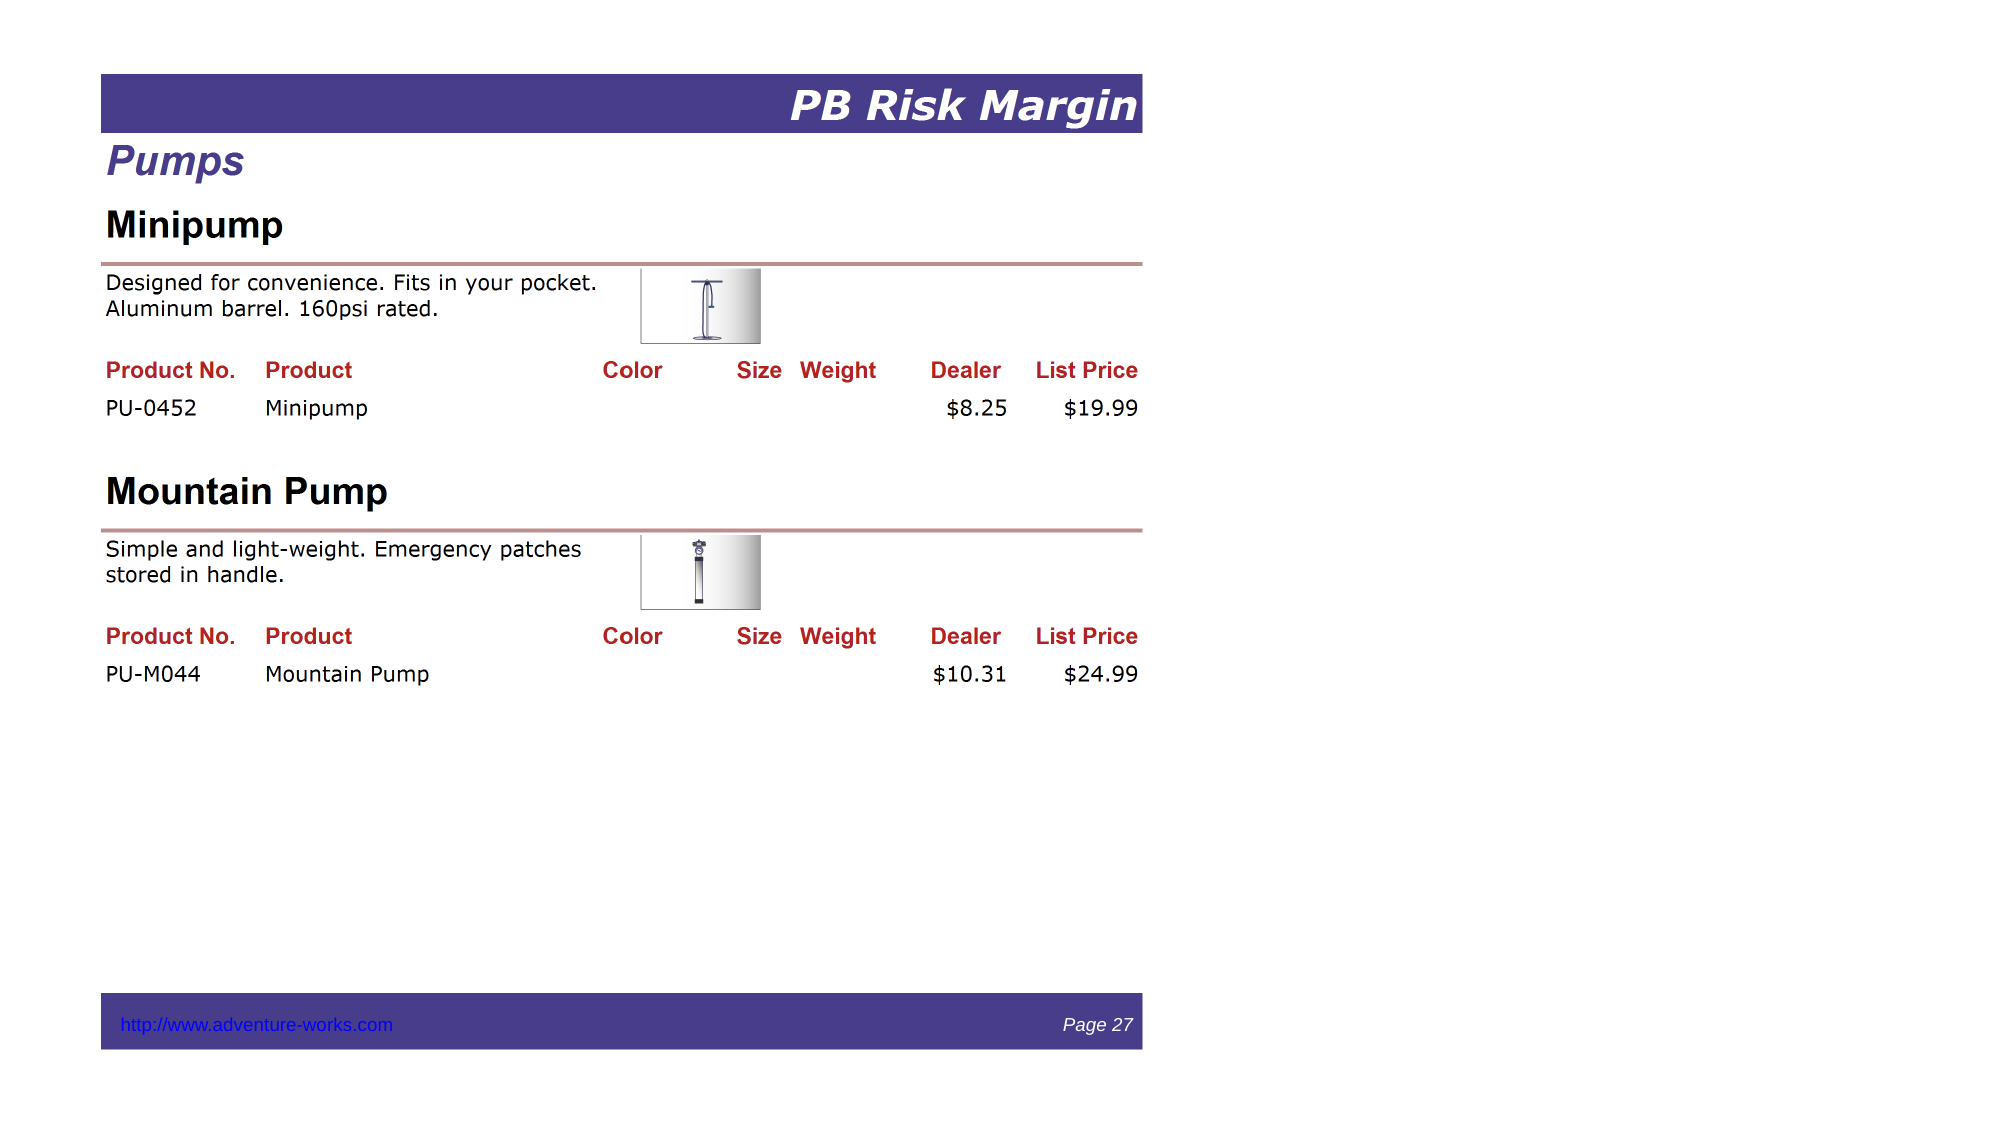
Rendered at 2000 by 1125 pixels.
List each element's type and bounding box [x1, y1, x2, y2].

picture [101, 993, 1143, 1051]
picture [101, 74, 1143, 731]
